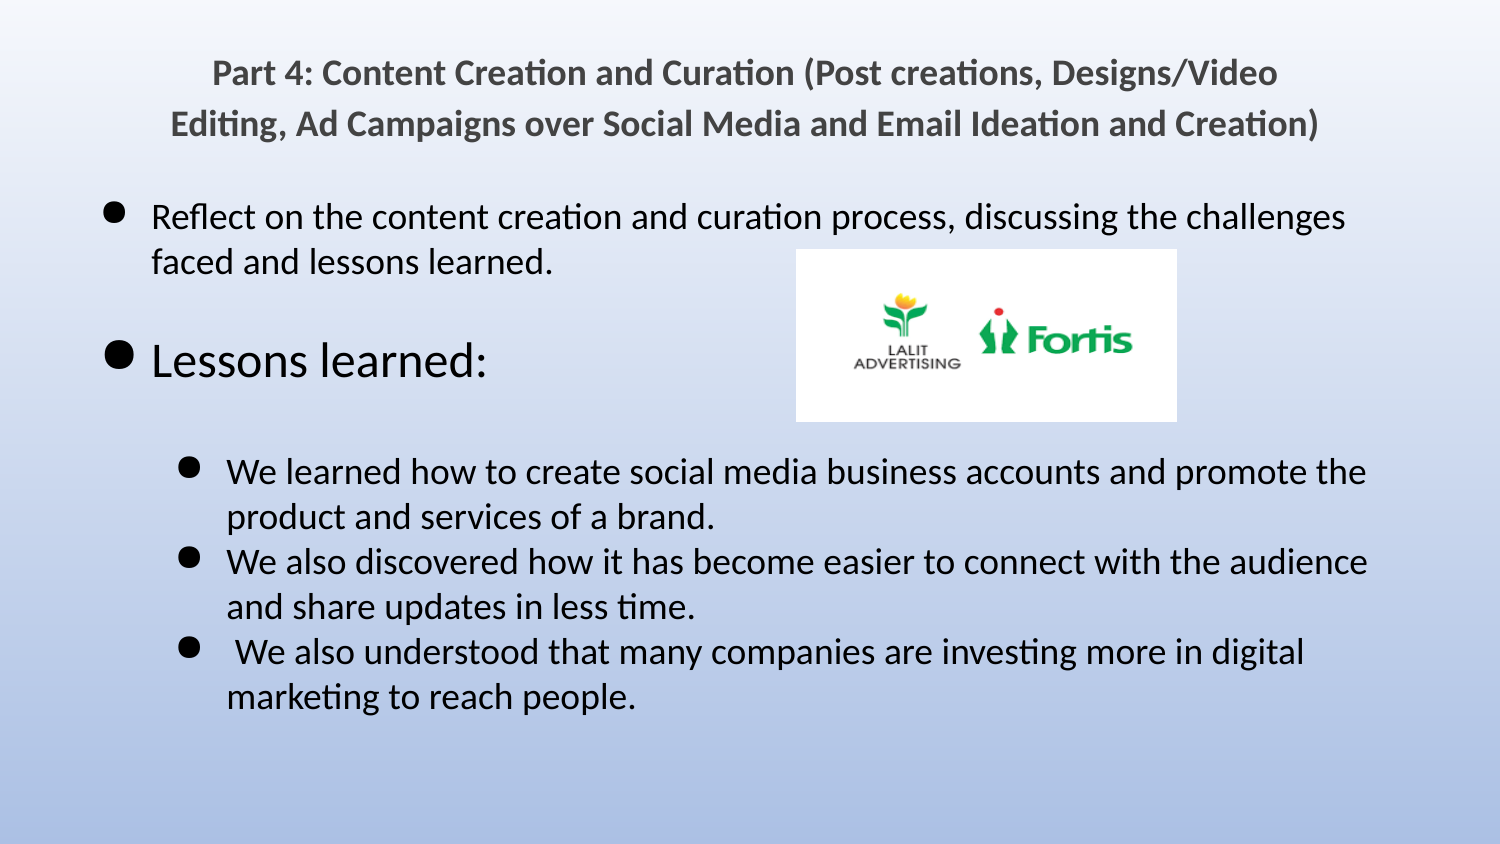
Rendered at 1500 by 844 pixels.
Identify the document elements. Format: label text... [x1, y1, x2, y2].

text_box Reflect on the content creation and curation process, discussing the challenges faced and lessons learned. Lessons learned: We learned how to create social media business accounts and promote the product and services of a brand. We also discovered how it has become easier to connect with the audience and share updates in less time. We also understood that many companies are investing more in digital marketing to reach people. [61, 132, 1405, 823]
picture [795, 249, 1177, 422]
text_box Part 4: Content Creation and Curation (Post creations, Designs/Video Editing, Ad Campaigns over Social Media and Email Ideation and Creation) [29, 25, 1471, 160]
